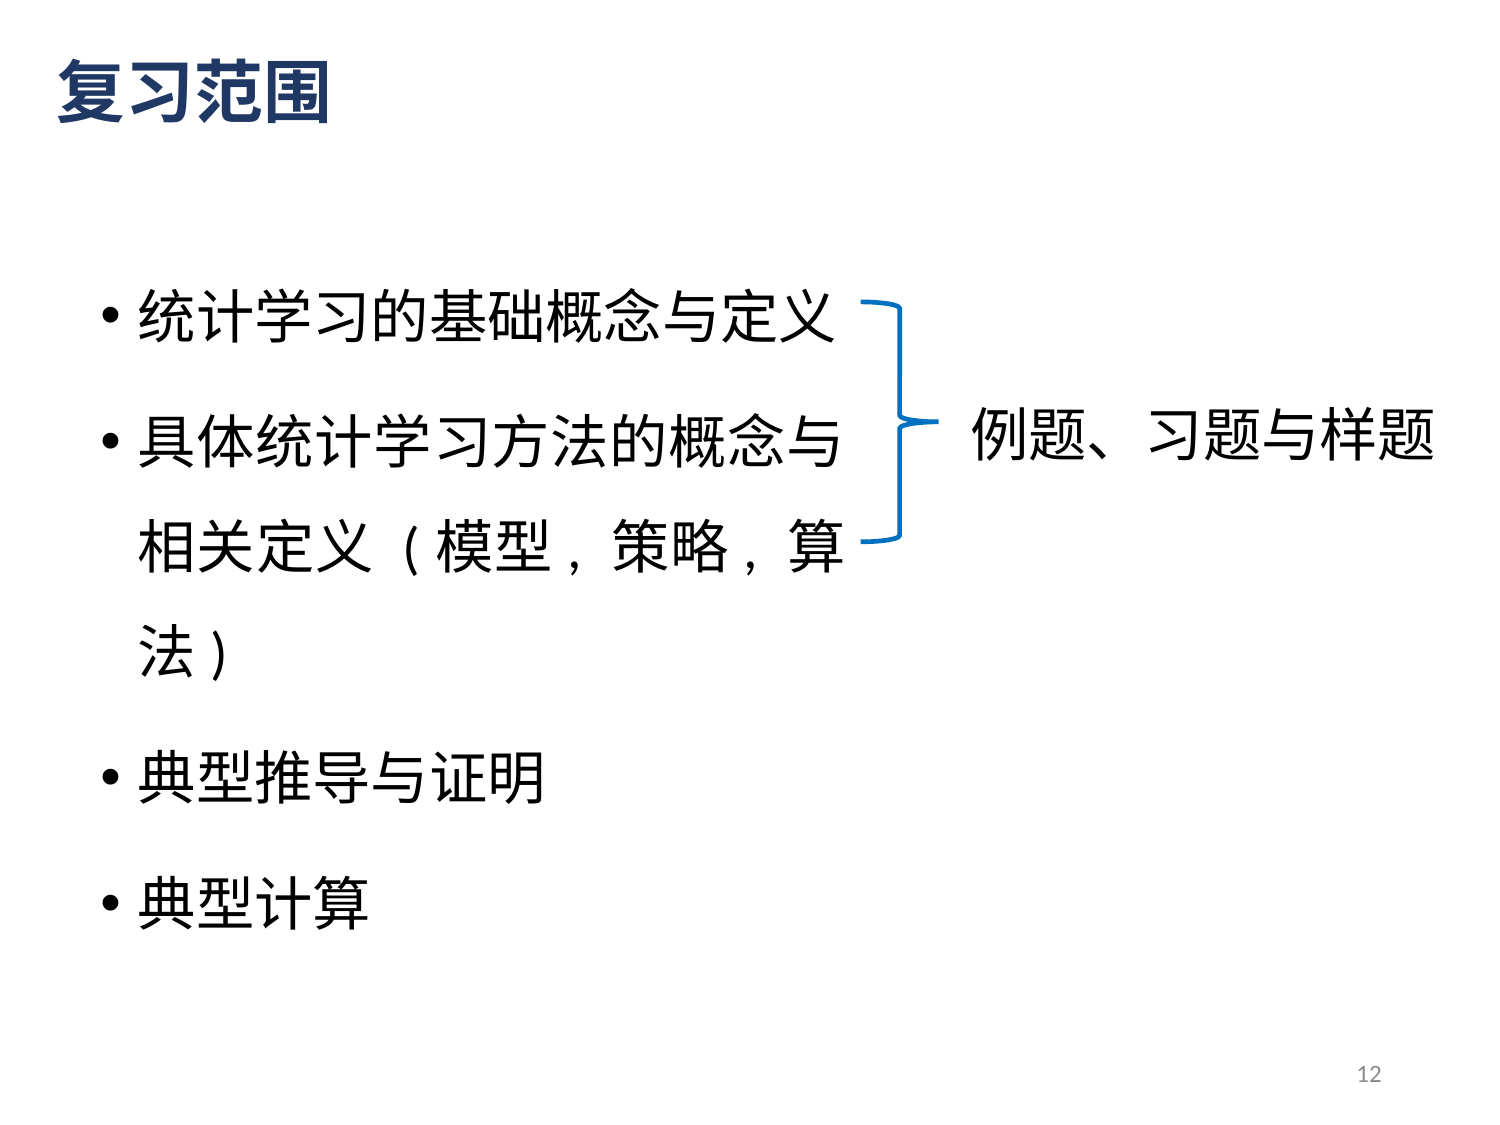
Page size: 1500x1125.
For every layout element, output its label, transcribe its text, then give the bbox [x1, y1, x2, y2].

text_box [860, 301, 939, 543]
text_box 例题、习题与样题 [955, 355, 1462, 476]
list 统计学习的基础概念与定义 具体统计学习方法的概念与相关定义 (模型, 策略, 算法) 典型推导与证明 典型计算 [85, 237, 861, 861]
text_box 复习范围 [48, 34, 1060, 157]
slide_number 12 [1059, 1042, 1397, 1103]
